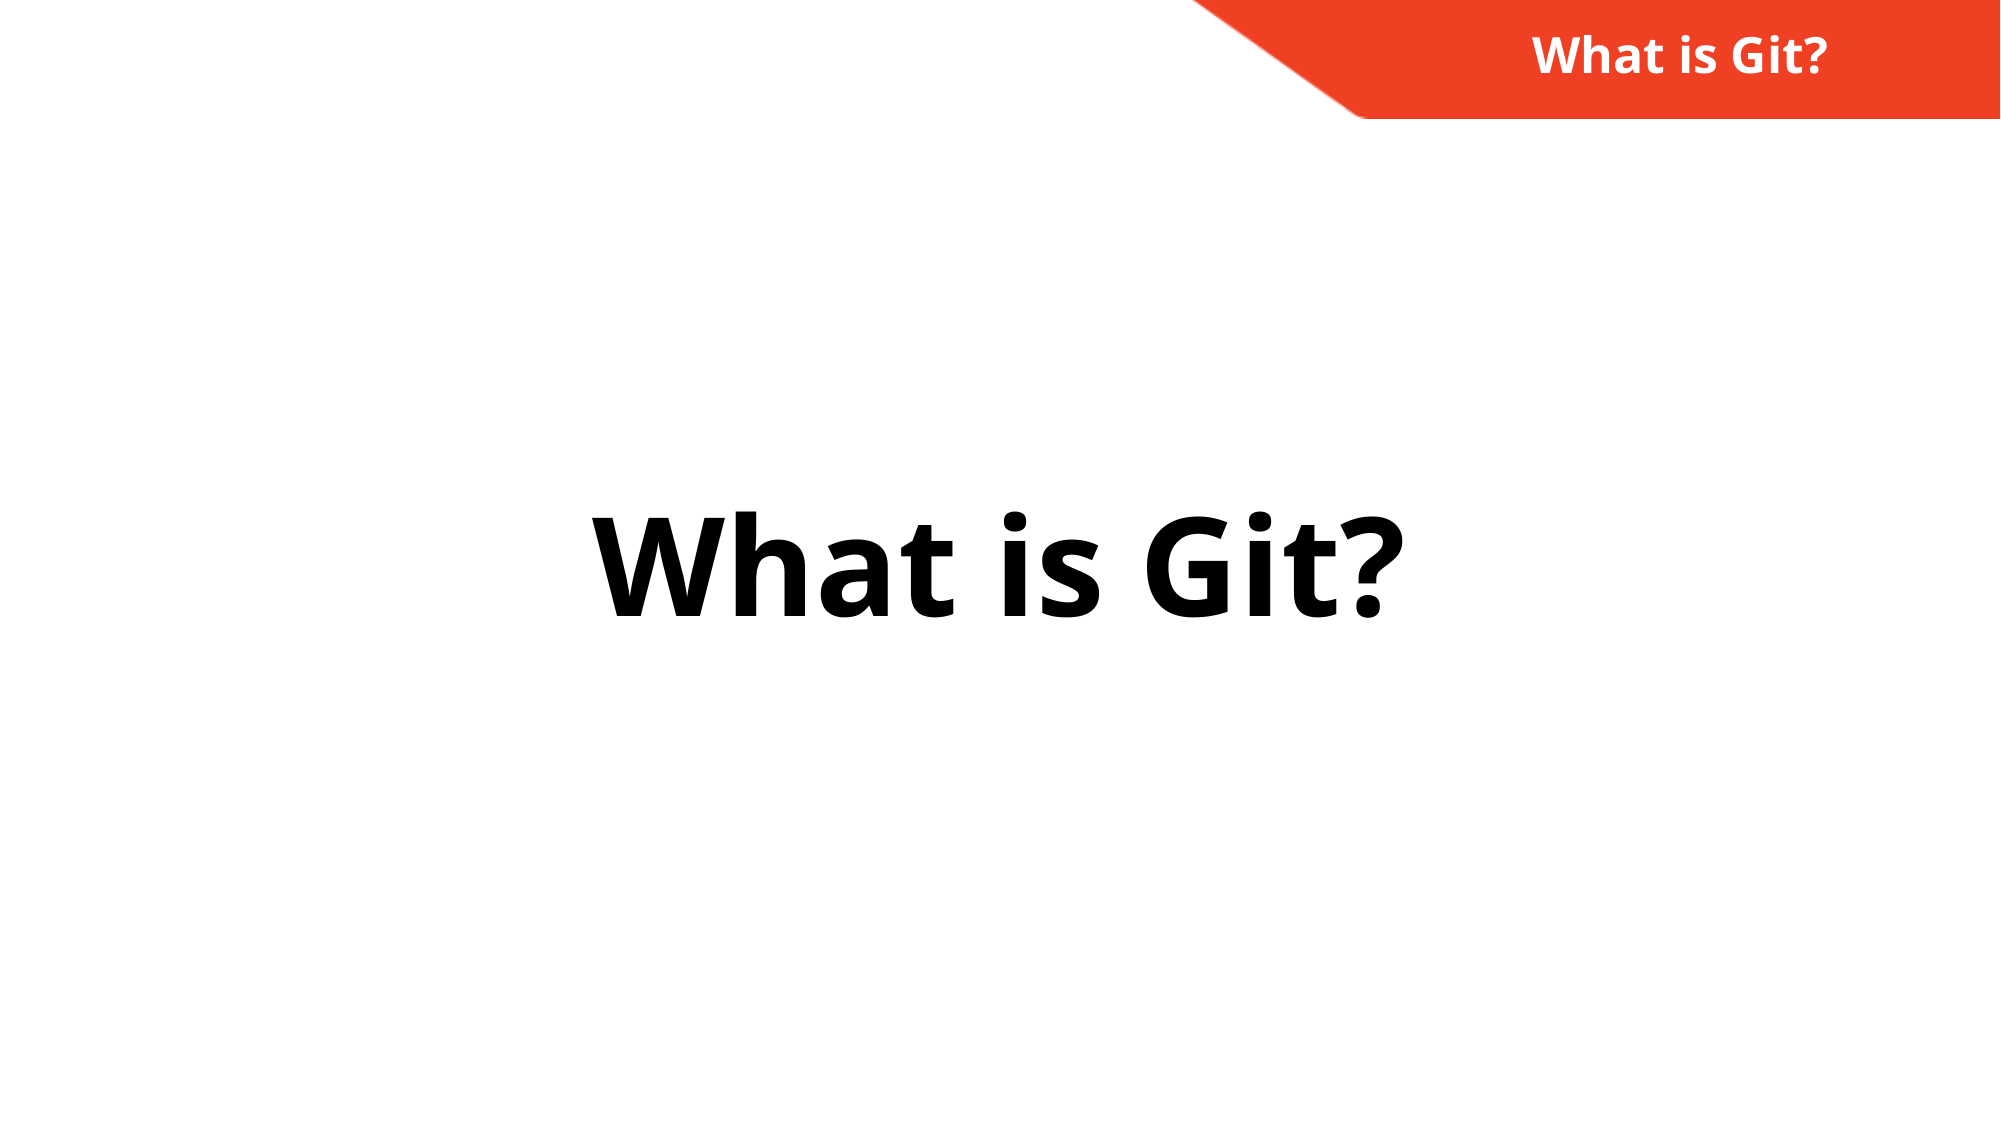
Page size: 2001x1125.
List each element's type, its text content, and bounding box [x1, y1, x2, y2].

list What is Git? [1380, 22, 1980, 91]
text_box What is Git? [302, 471, 1698, 652]
picture [1190, 0, 2001, 119]
